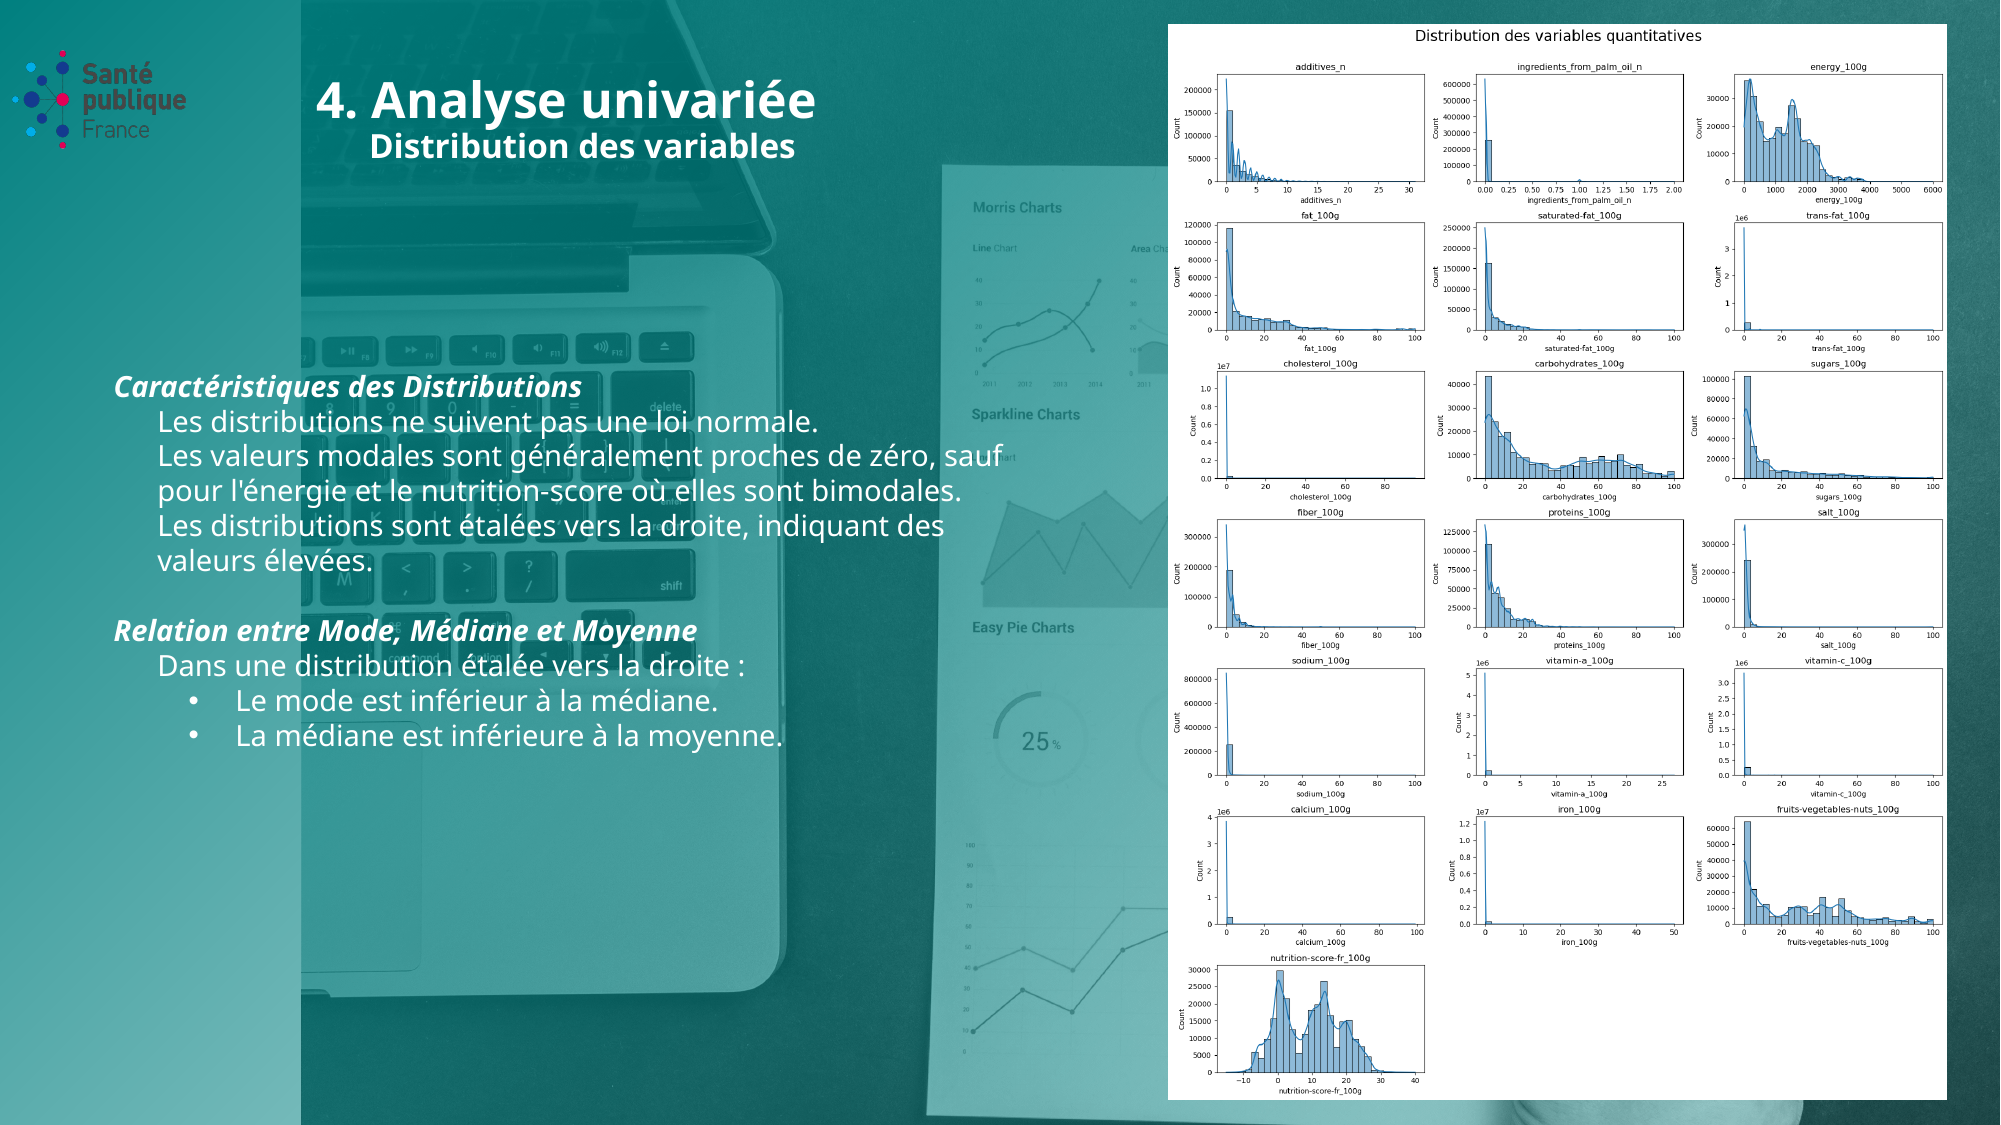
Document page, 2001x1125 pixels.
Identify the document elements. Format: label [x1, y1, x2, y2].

picture [0, 0, 198, 198]
picture [1168, 24, 1947, 1100]
text_box [0, 0, 2000, 1125]
